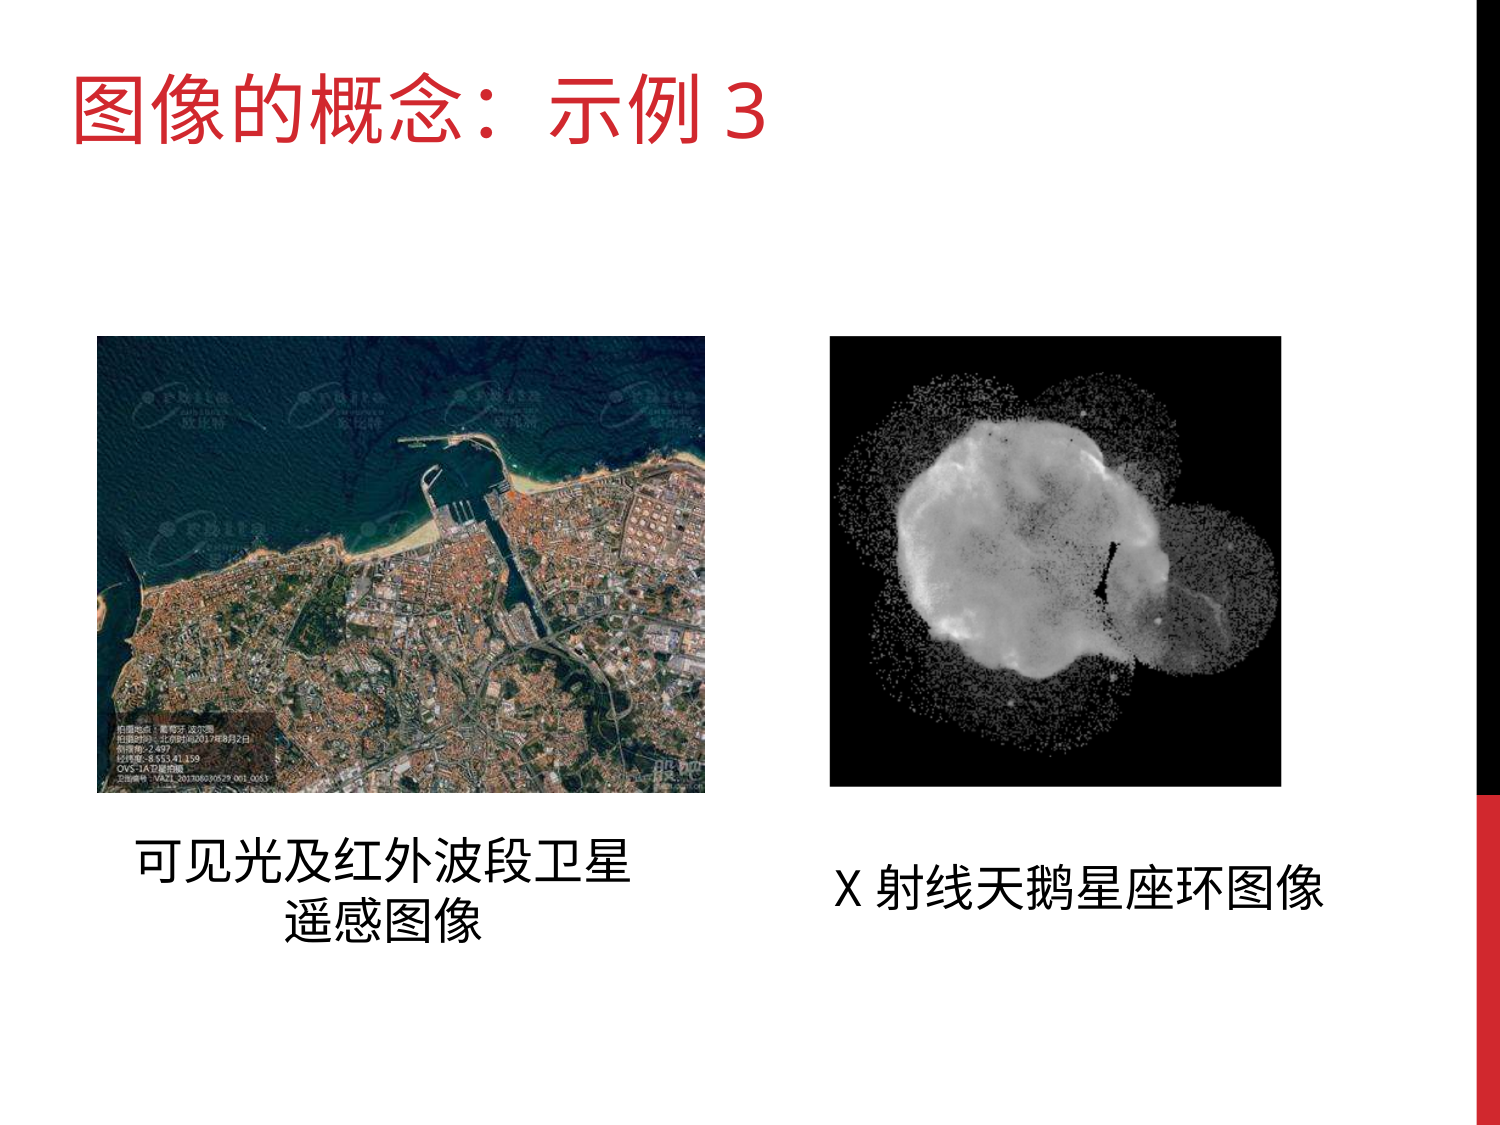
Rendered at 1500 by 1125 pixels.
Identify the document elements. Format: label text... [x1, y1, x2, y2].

text_box X射线天鹅星座环图像 [818, 848, 1500, 984]
text_box 图像的概念：示例3 [55, 53, 1472, 229]
picture [96, 336, 705, 793]
picture [825, 329, 1285, 793]
text_box 可见光及红外波段卫星遥感图像 [97, 822, 671, 957]
